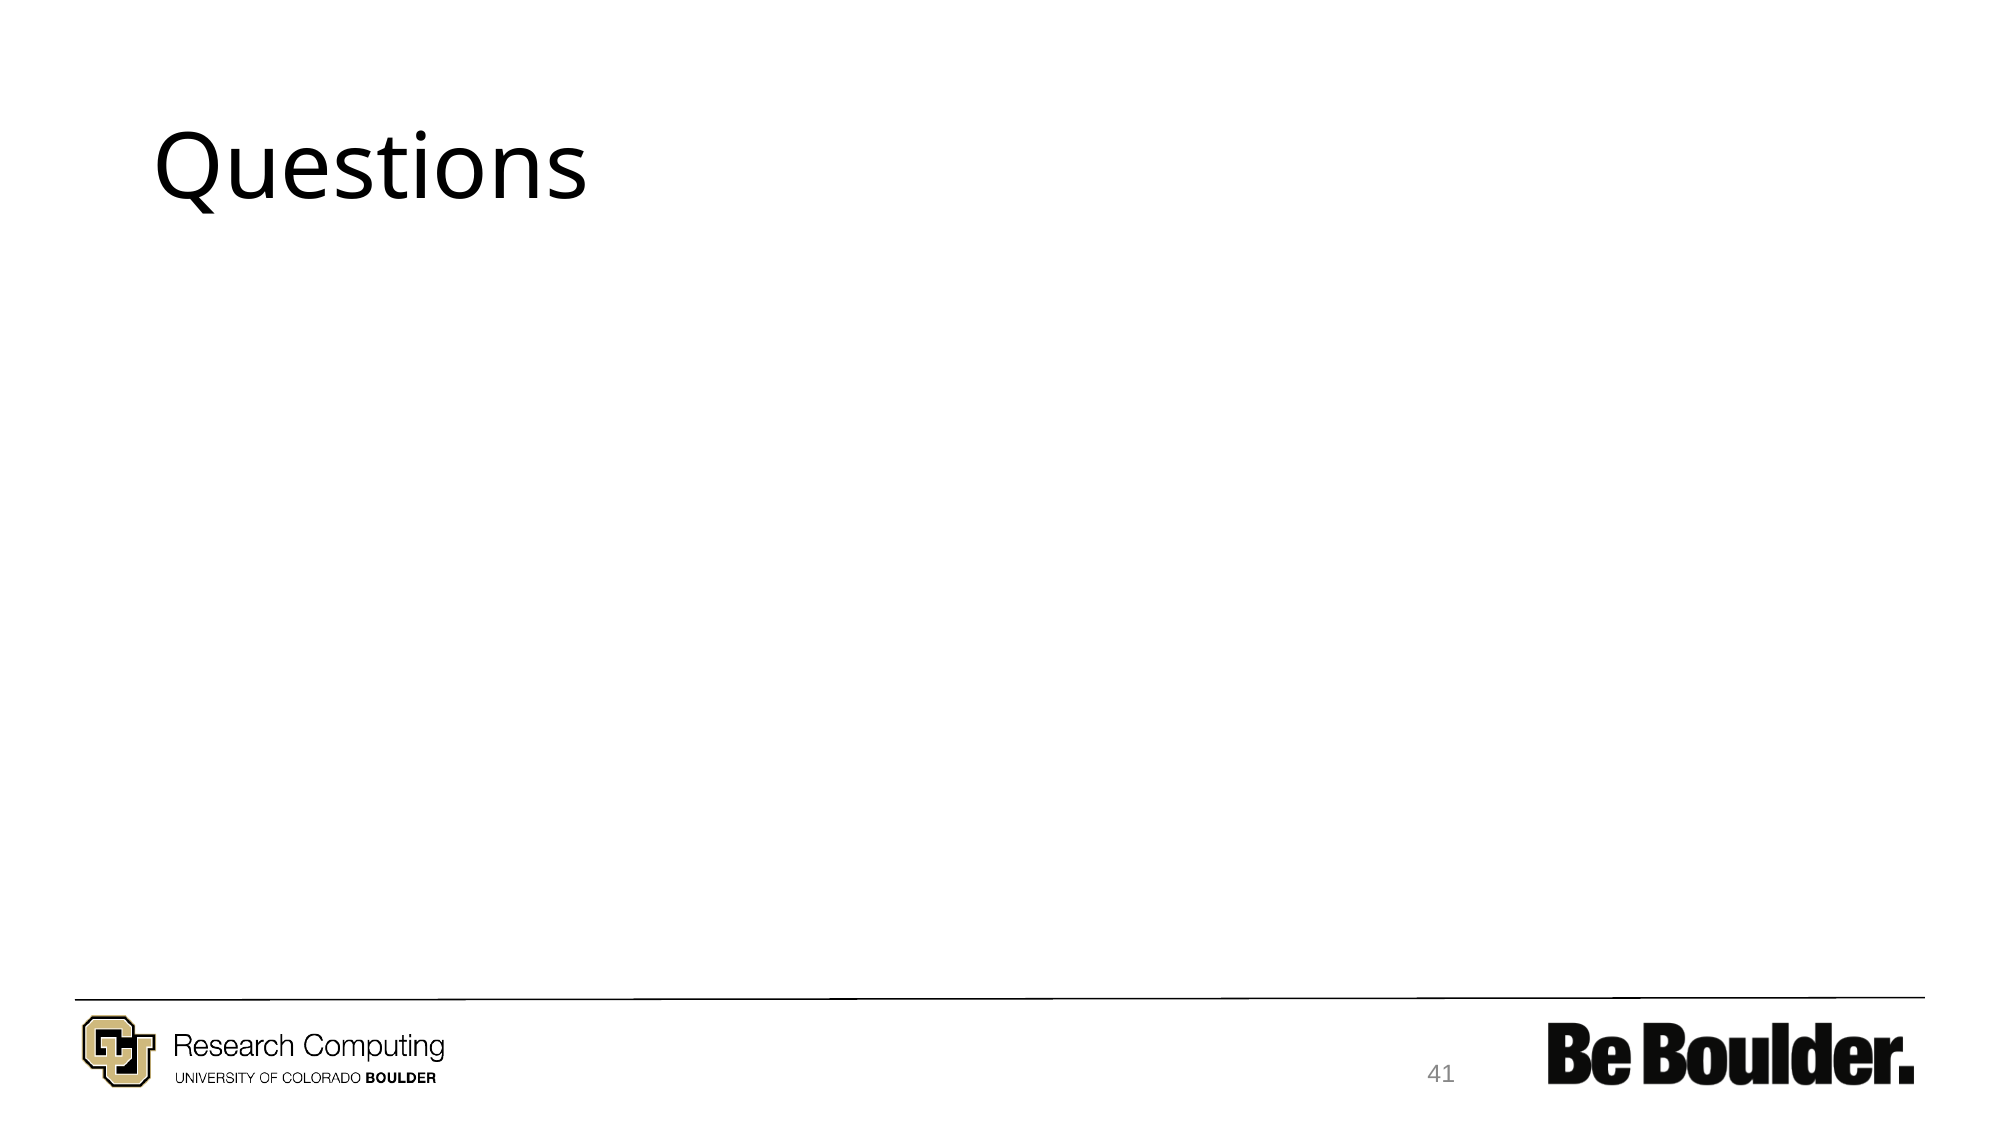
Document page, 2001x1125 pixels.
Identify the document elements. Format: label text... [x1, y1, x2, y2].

slide_number 41 [1412, 1042, 1525, 1103]
title Questions [137, 59, 1863, 278]
picture [81, 1015, 444, 1088]
picture [1524, 1015, 1938, 1088]
